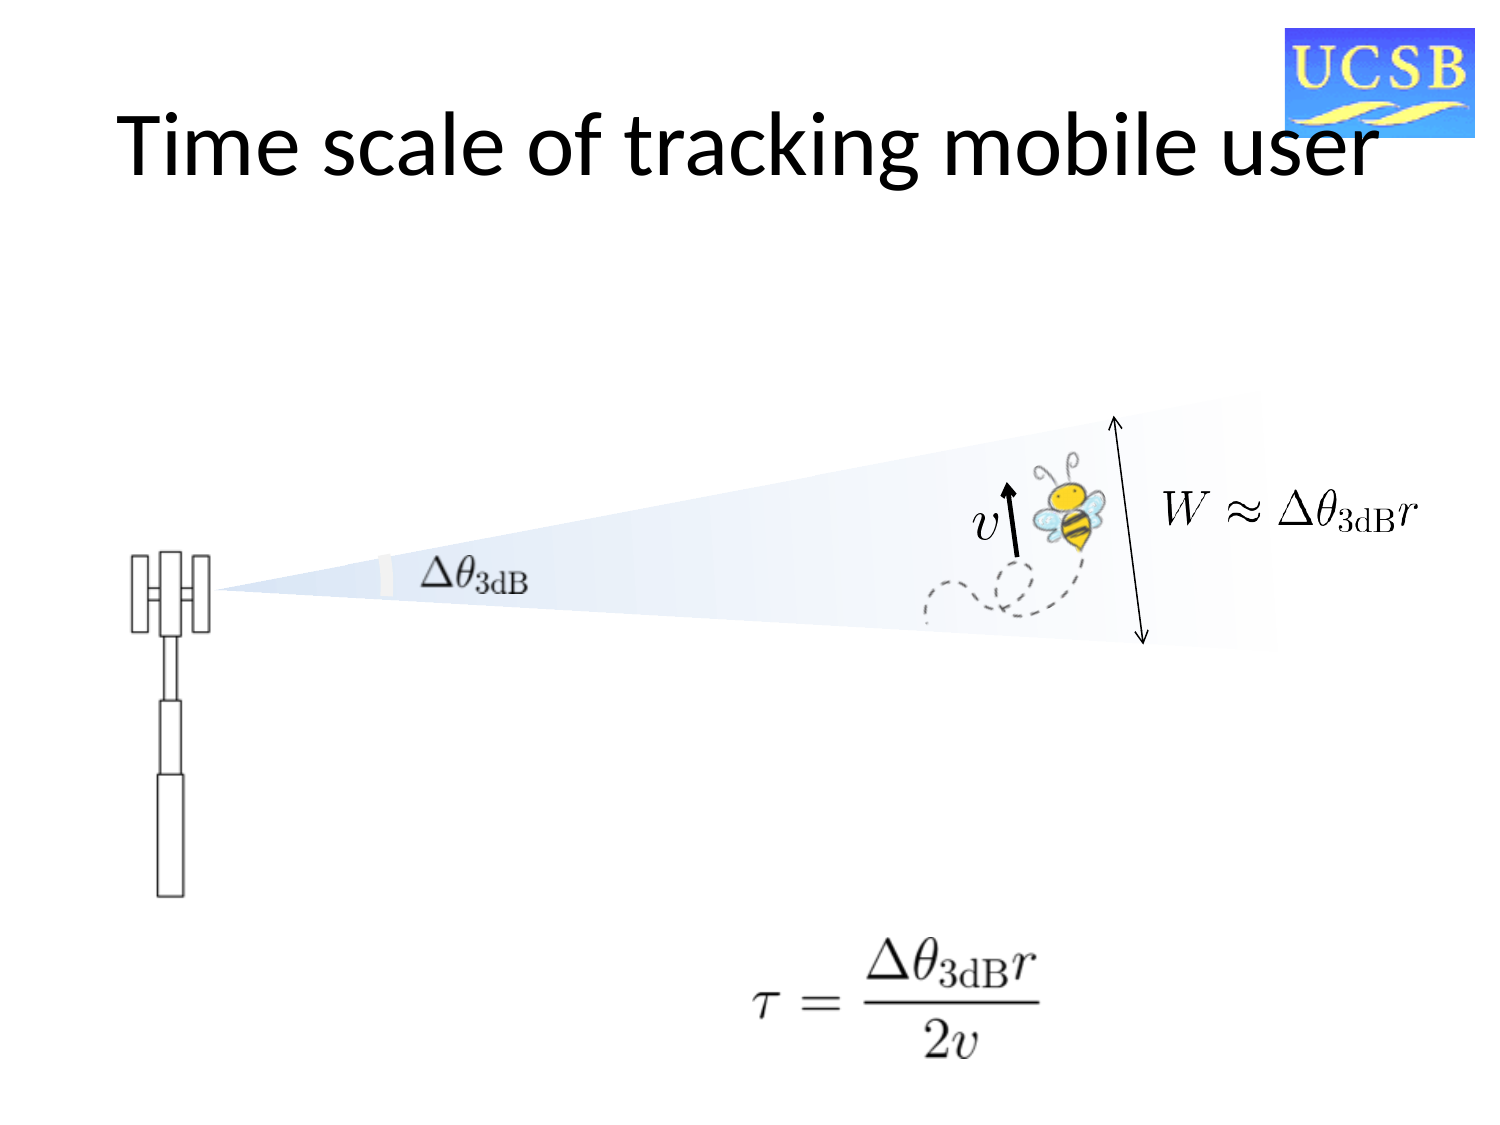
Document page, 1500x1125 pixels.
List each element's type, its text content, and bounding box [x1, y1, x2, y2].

picture [752, 937, 1057, 1060]
text_box High dimension (N) [1284, 28, 1475, 138]
title Time scale of tracking mobile user [75, 45, 1425, 233]
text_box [87, 415, 1418, 906]
